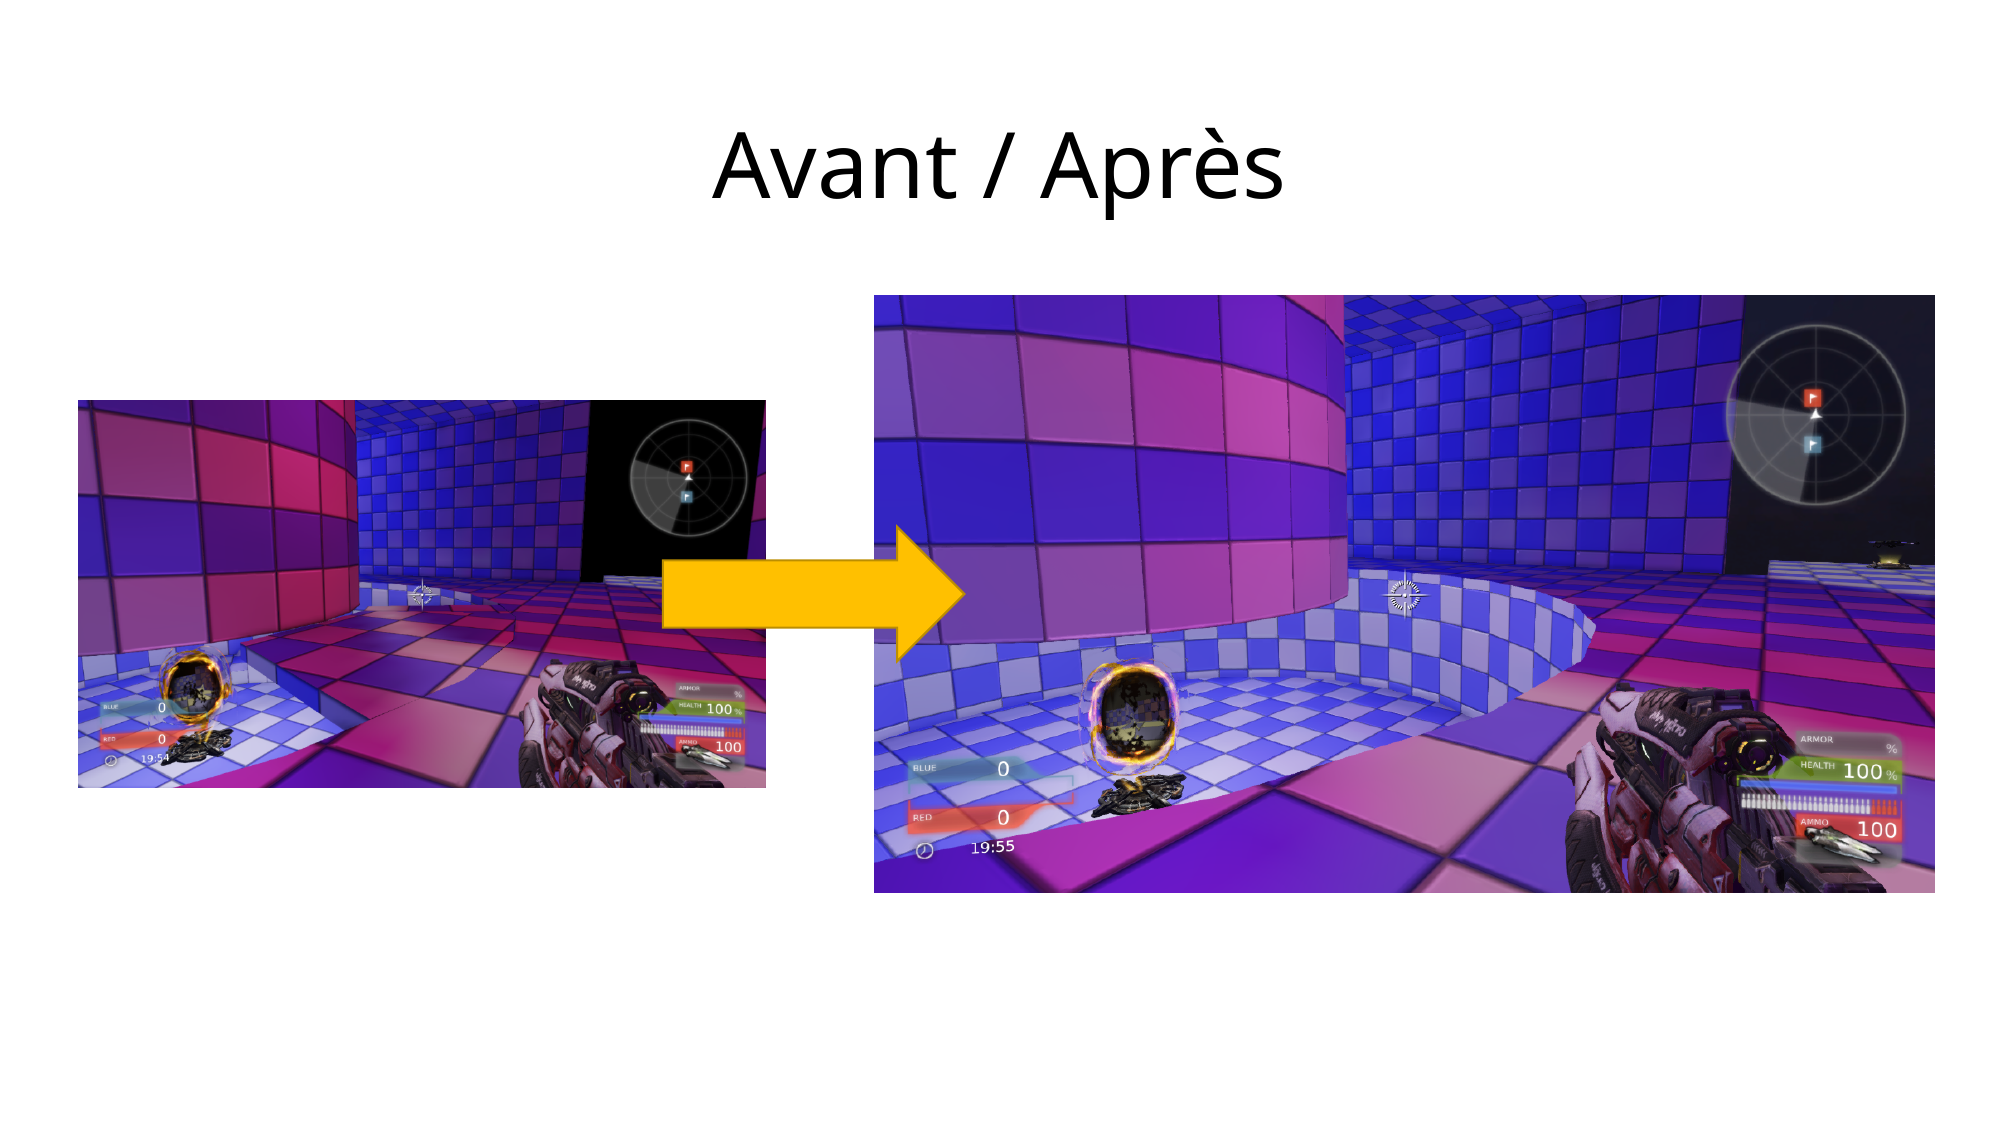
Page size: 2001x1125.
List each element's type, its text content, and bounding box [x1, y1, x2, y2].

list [874, 295, 1935, 893]
text_box [766, 559, 874, 629]
picture [78, 400, 766, 788]
title Avant / Après [137, 59, 1863, 278]
